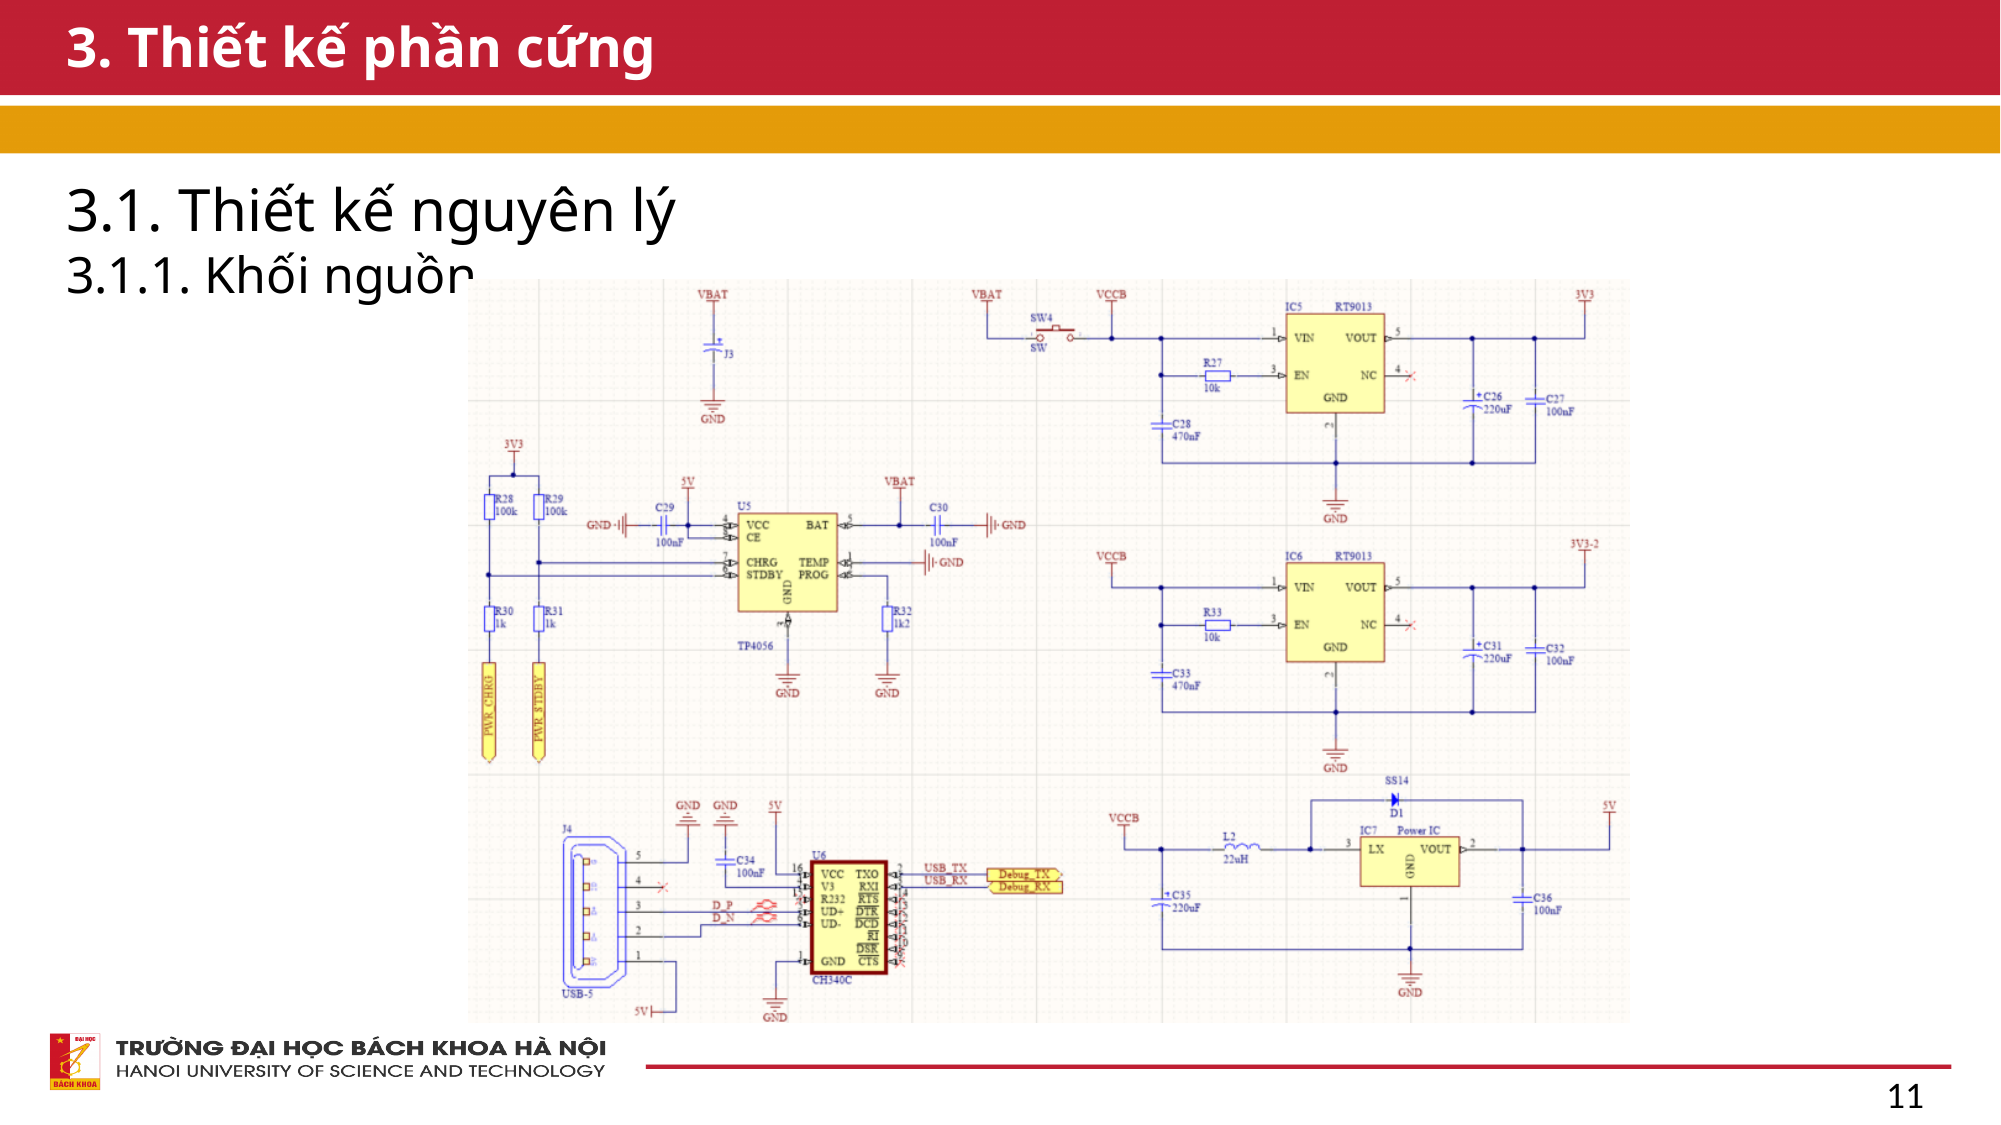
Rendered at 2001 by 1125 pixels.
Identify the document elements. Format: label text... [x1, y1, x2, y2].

title 3. Thiết kế phần cứng [51, 12, 1949, 87]
picture [0, 0, 2001, 1125]
text_box 11 [1871, 1063, 1952, 1124]
text_box 3.1. Thiết kế nguyên lý 3.1.1. Khối nguồn [51, 166, 887, 311]
